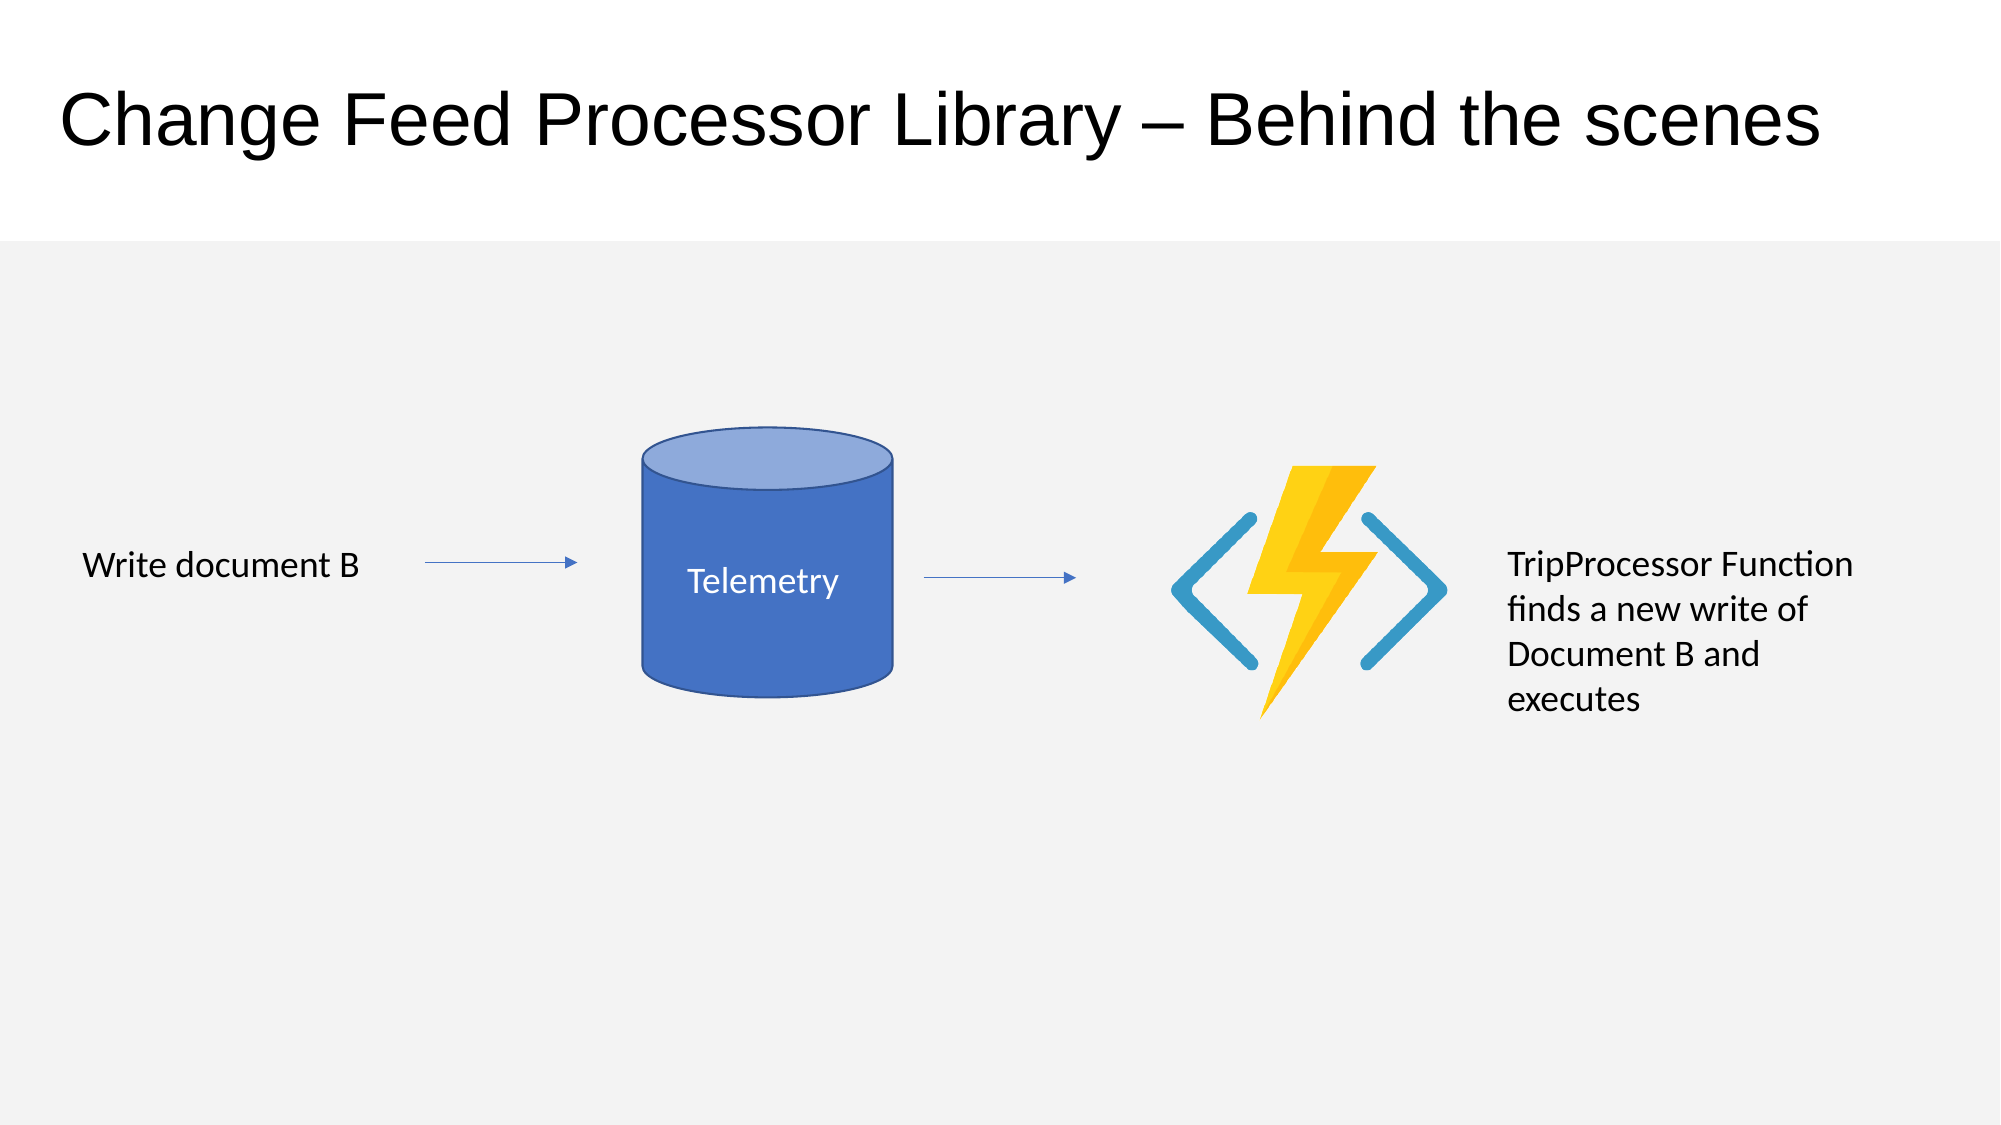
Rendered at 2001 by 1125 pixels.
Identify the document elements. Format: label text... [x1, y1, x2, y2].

text_box Telemetry [641, 426, 894, 699]
text_box Write document B [67, 532, 470, 592]
table_header Memory [644, 429, 891, 488]
title Change Feed Processor Library – Behind the scenes [44, 47, 1957, 196]
picture [1170, 454, 1448, 732]
text_box TripProcessor Function finds a new write of Document B and executes [1492, 531, 1895, 727]
